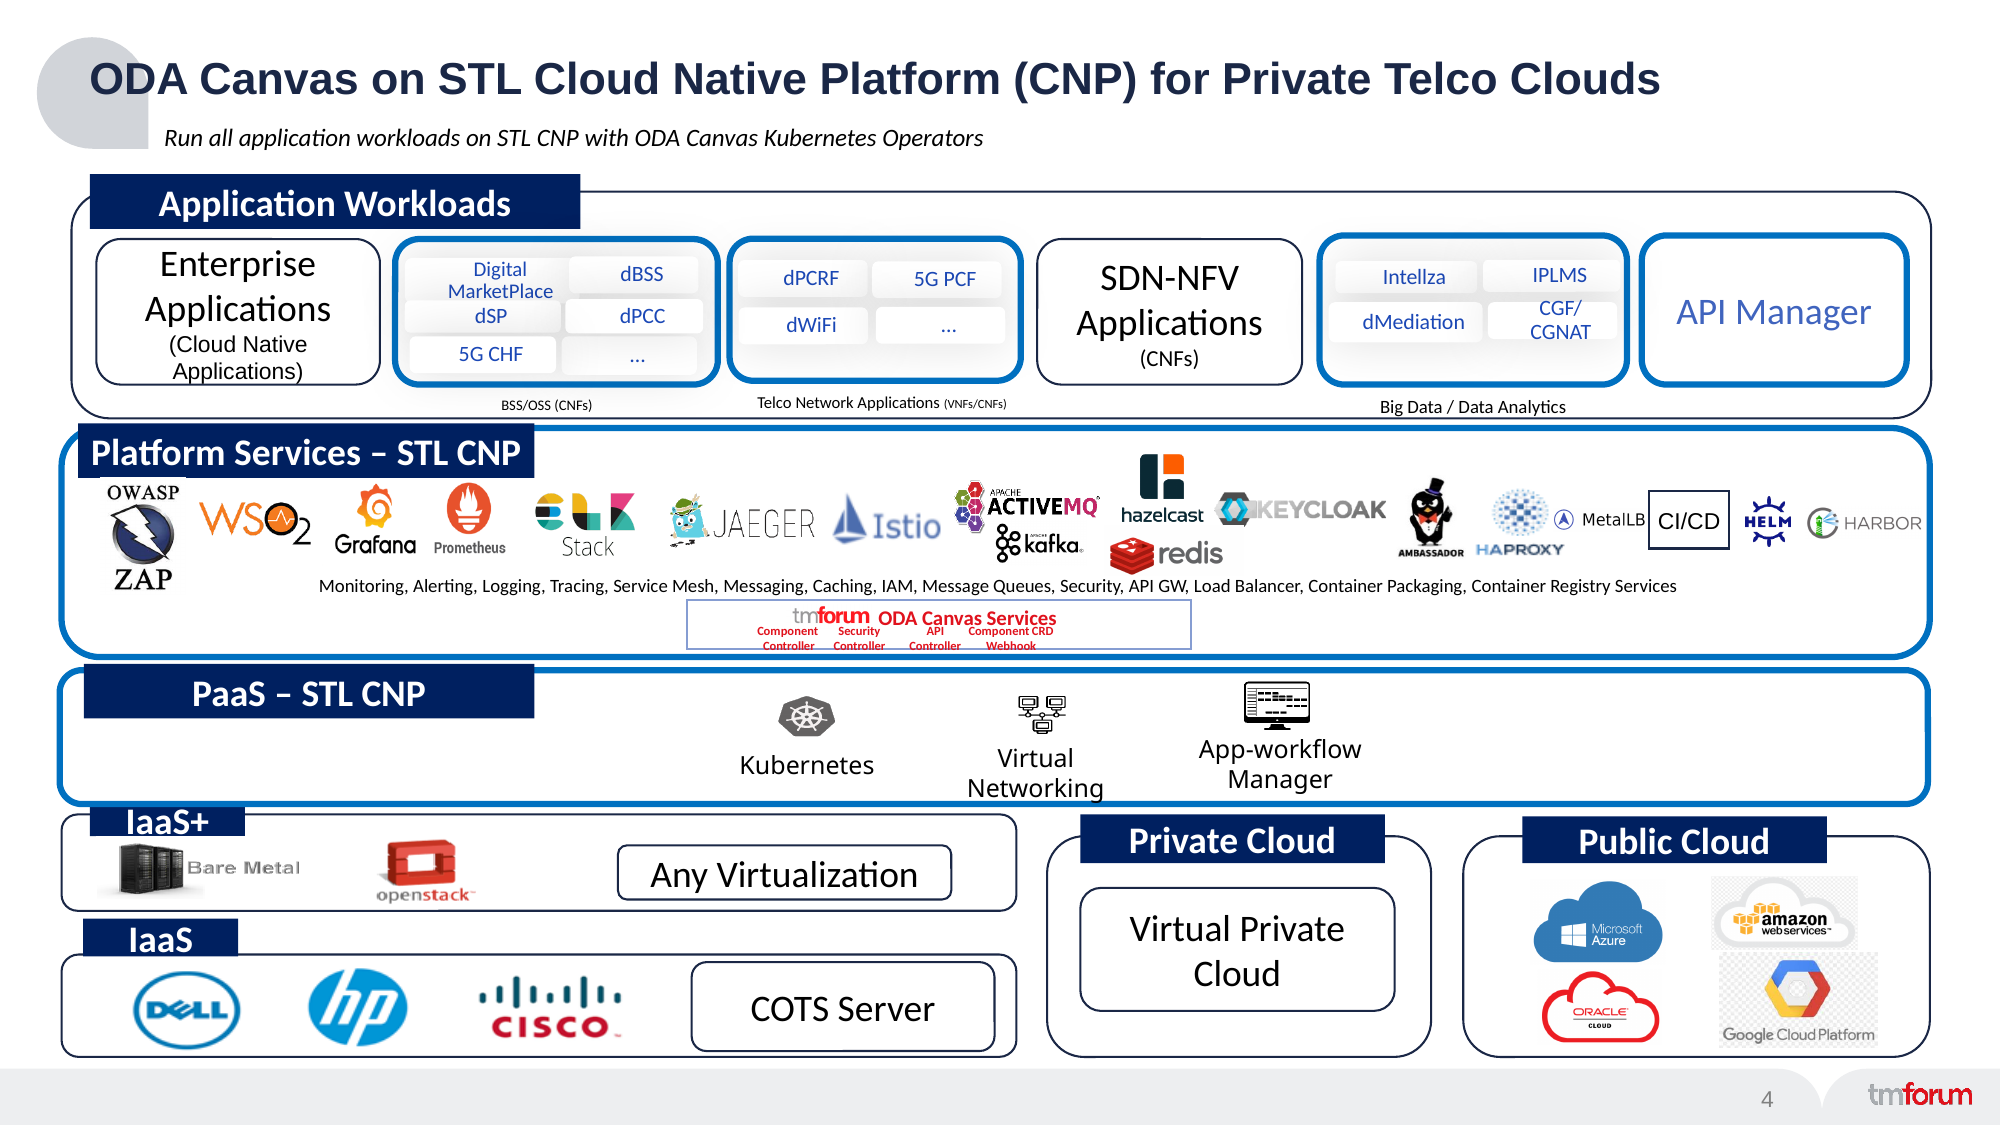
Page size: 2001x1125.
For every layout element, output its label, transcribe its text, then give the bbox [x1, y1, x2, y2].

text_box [59, 174, 1932, 1057]
picture [1868, 1082, 1972, 1105]
text_box Run all application workloads on STL CNP with ODA Canvas Kubernetes Operators [149, 113, 1725, 163]
title ODA Canvas on STL Cloud Native Platform (CNP) for Private Telco Clouds [74, 48, 1984, 139]
picture [1553, 508, 1647, 532]
